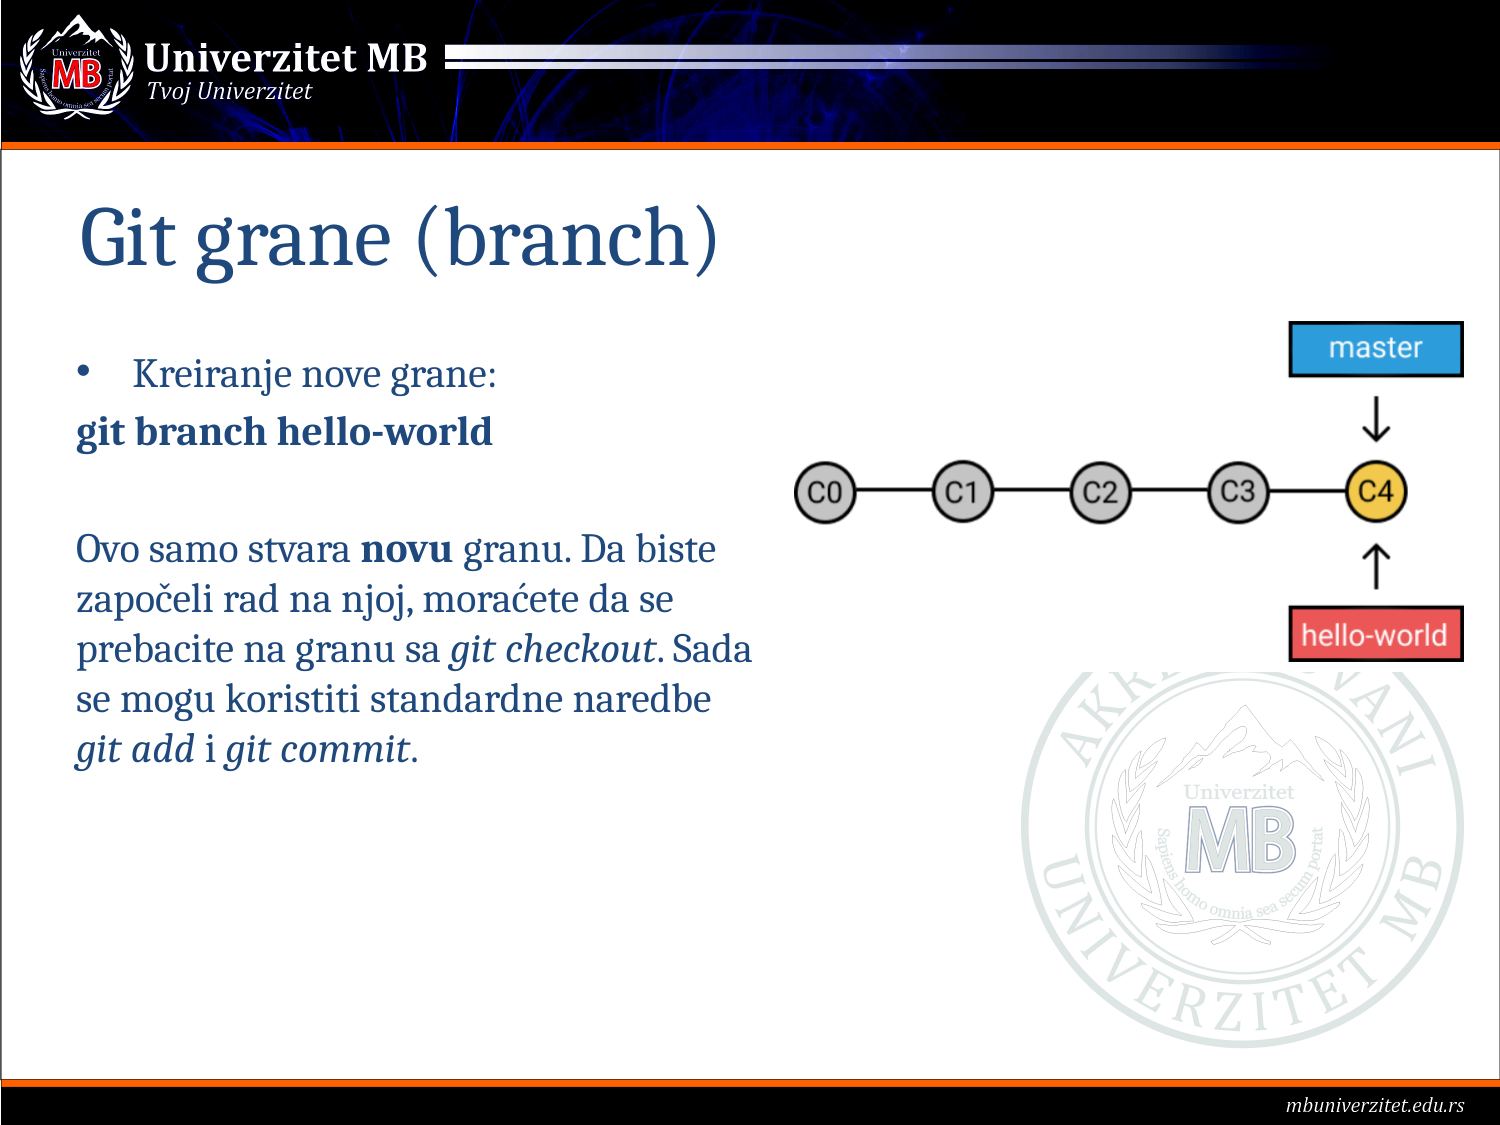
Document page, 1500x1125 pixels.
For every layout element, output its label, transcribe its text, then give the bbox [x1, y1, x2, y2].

subtitle Kreiranje nove grane: git branch hello-world Ovo samo stvara novu granu. Da biste započeli rad na njoj, moraćete da se prebacite na granu sa git checkout. Sada se mogu koristiti standardne naredbe git add i git commit. [61, 338, 770, 1024]
title Git grane (branch) [64, 172, 1424, 291]
picture [0, 0, 1500, 1125]
